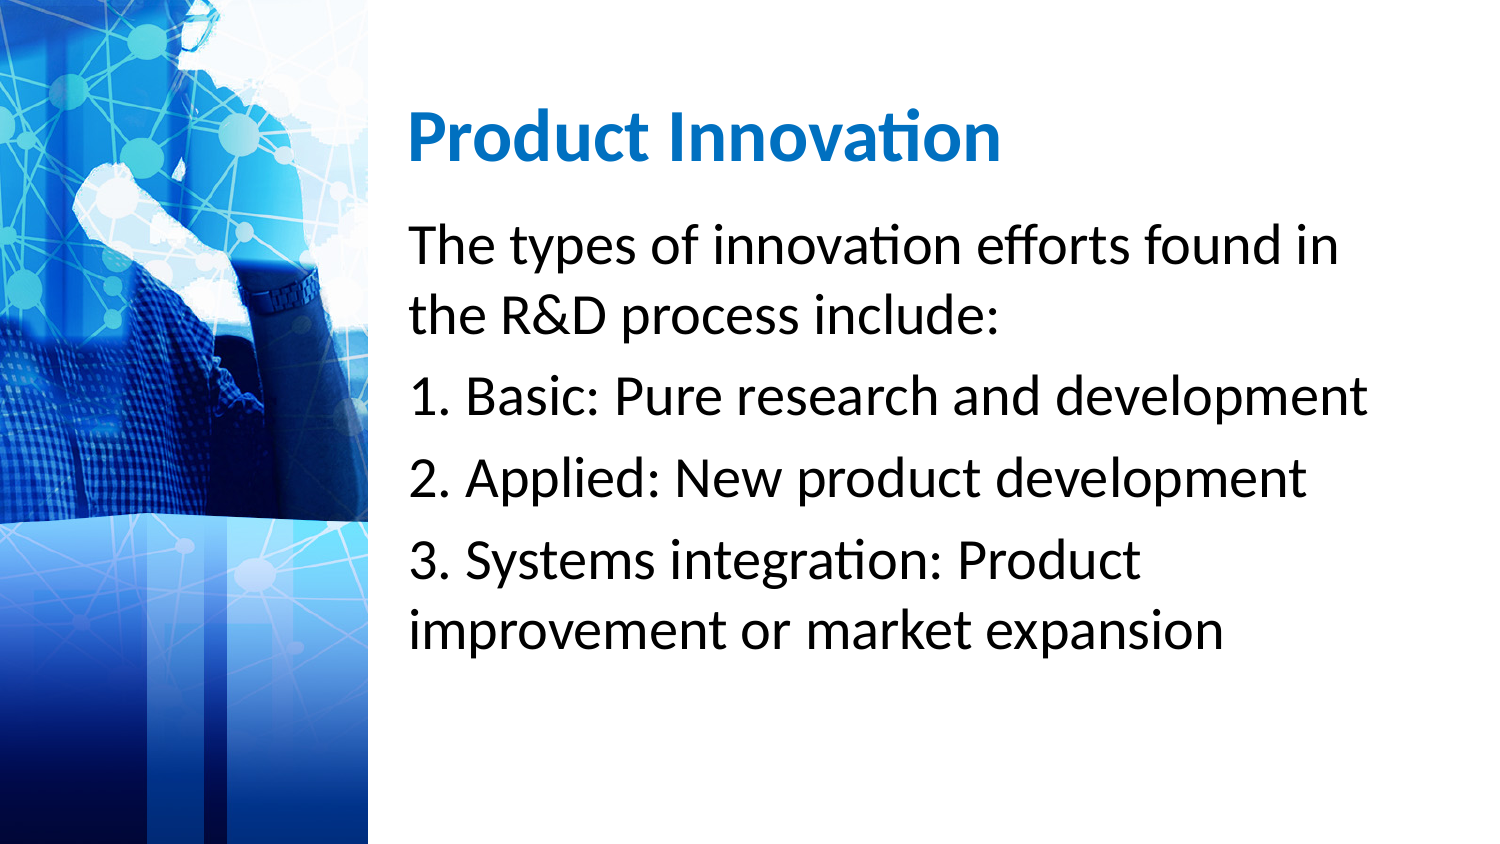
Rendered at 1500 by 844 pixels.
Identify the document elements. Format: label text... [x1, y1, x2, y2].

picture [0, 0, 1500, 844]
title Product Innovation [392, 71, 1429, 191]
list The types of innovation efforts found in the R&D process include: 1. Basic: Pure research and development 2. Applied: New product development 3. Systems integration: Product improvement or market expansion [393, 198, 1425, 774]
